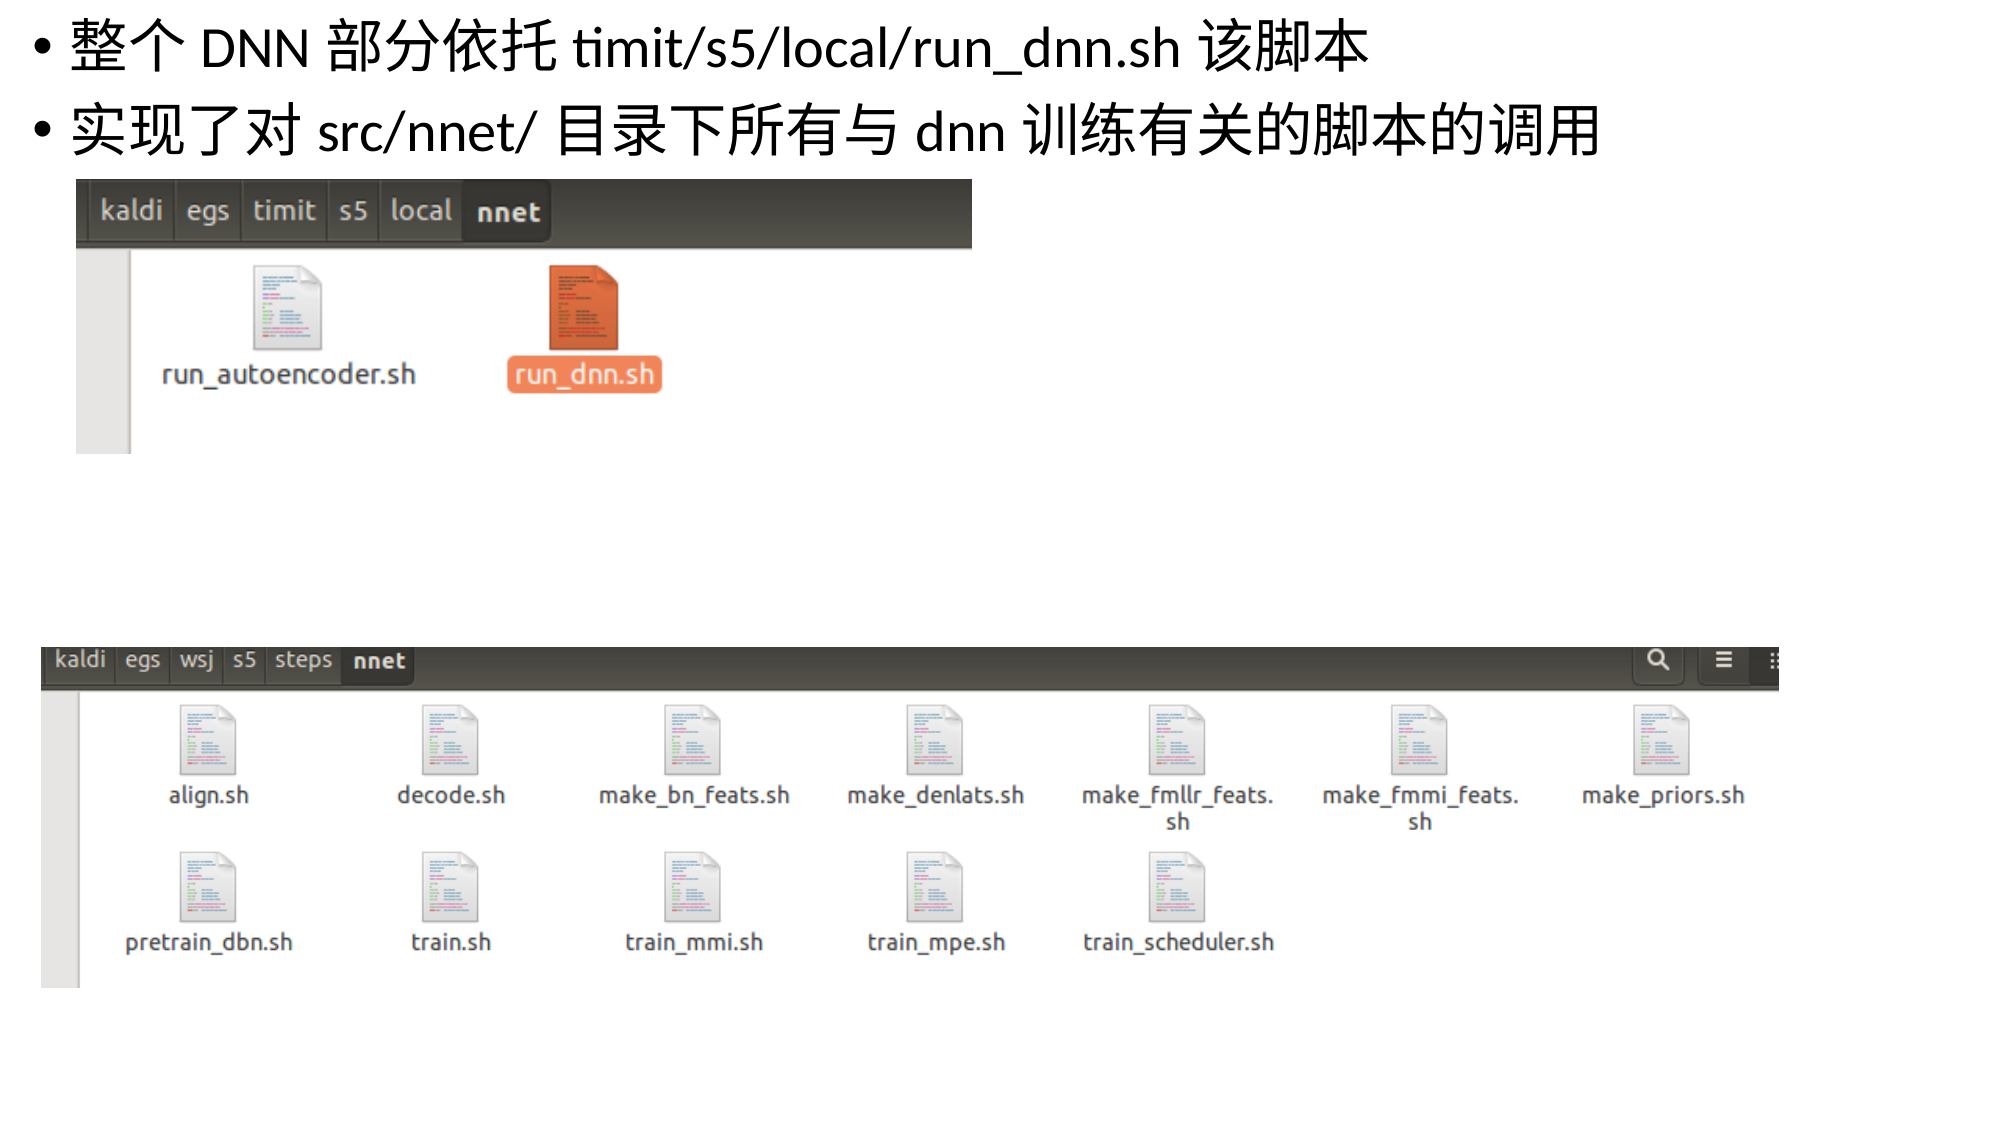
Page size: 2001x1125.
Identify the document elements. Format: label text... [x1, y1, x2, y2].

list 整个DNN部分依托timit/s5/local/run_dnn.sh该脚本 实现了对src/nnet/目录下所有与dnn训练有关的脚本的调用 [17, 9, 1960, 1109]
picture [76, 179, 972, 455]
picture [41, 647, 1779, 988]
